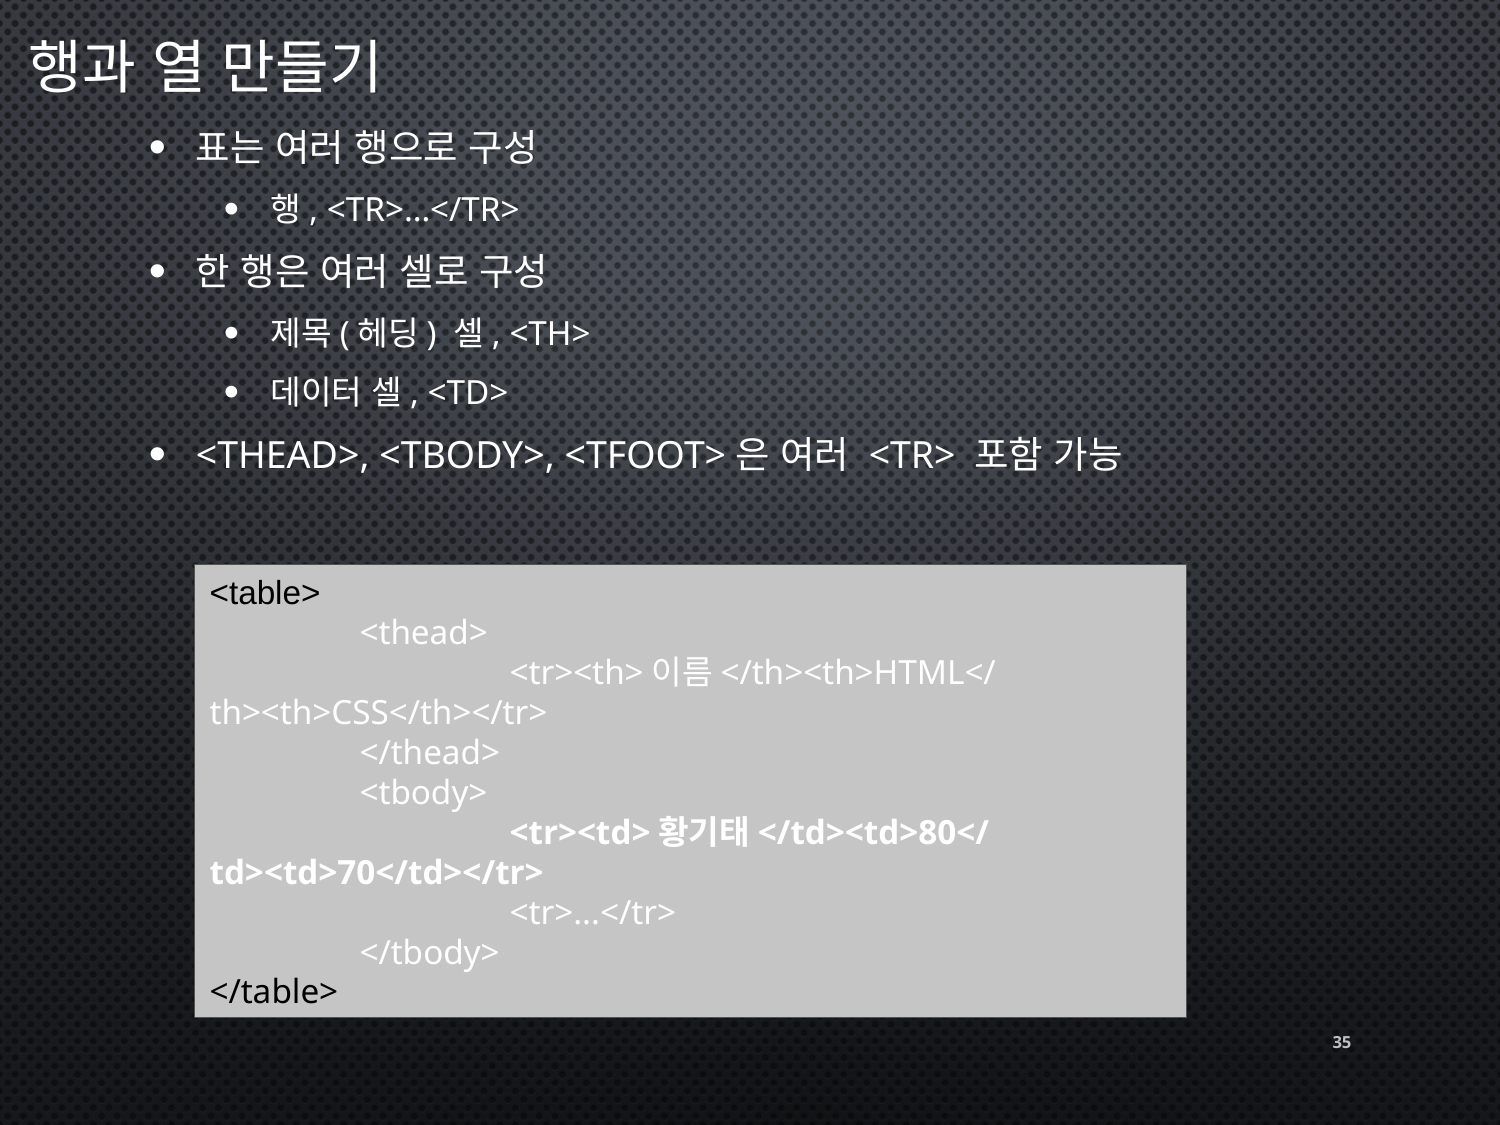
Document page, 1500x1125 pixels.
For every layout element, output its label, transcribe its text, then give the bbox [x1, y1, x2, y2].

slide_number 35 [1298, 1013, 1367, 1074]
list 표는 여러 행으로 구성 행, <tr>…</tr> 한 행은 여러 셀로 구성 제목(헤딩) 셀, <th> 데이터 셀, <td> <thead>, <tbody>, <tfoot>은 여러 <tr> 포함 가능 [133, 124, 1367, 559]
title 행과 열 만들기 [13, 7, 1247, 125]
text_box <table> <thead> <tr><th>이름</th><th>HTML</th><th>CSS</th></tr> </thead> <tbody> <tr><td>황기태</td><td>80</td><td>70</td></tr> <tr>...</tr> </tbody> </table> [194, 564, 1187, 1018]
